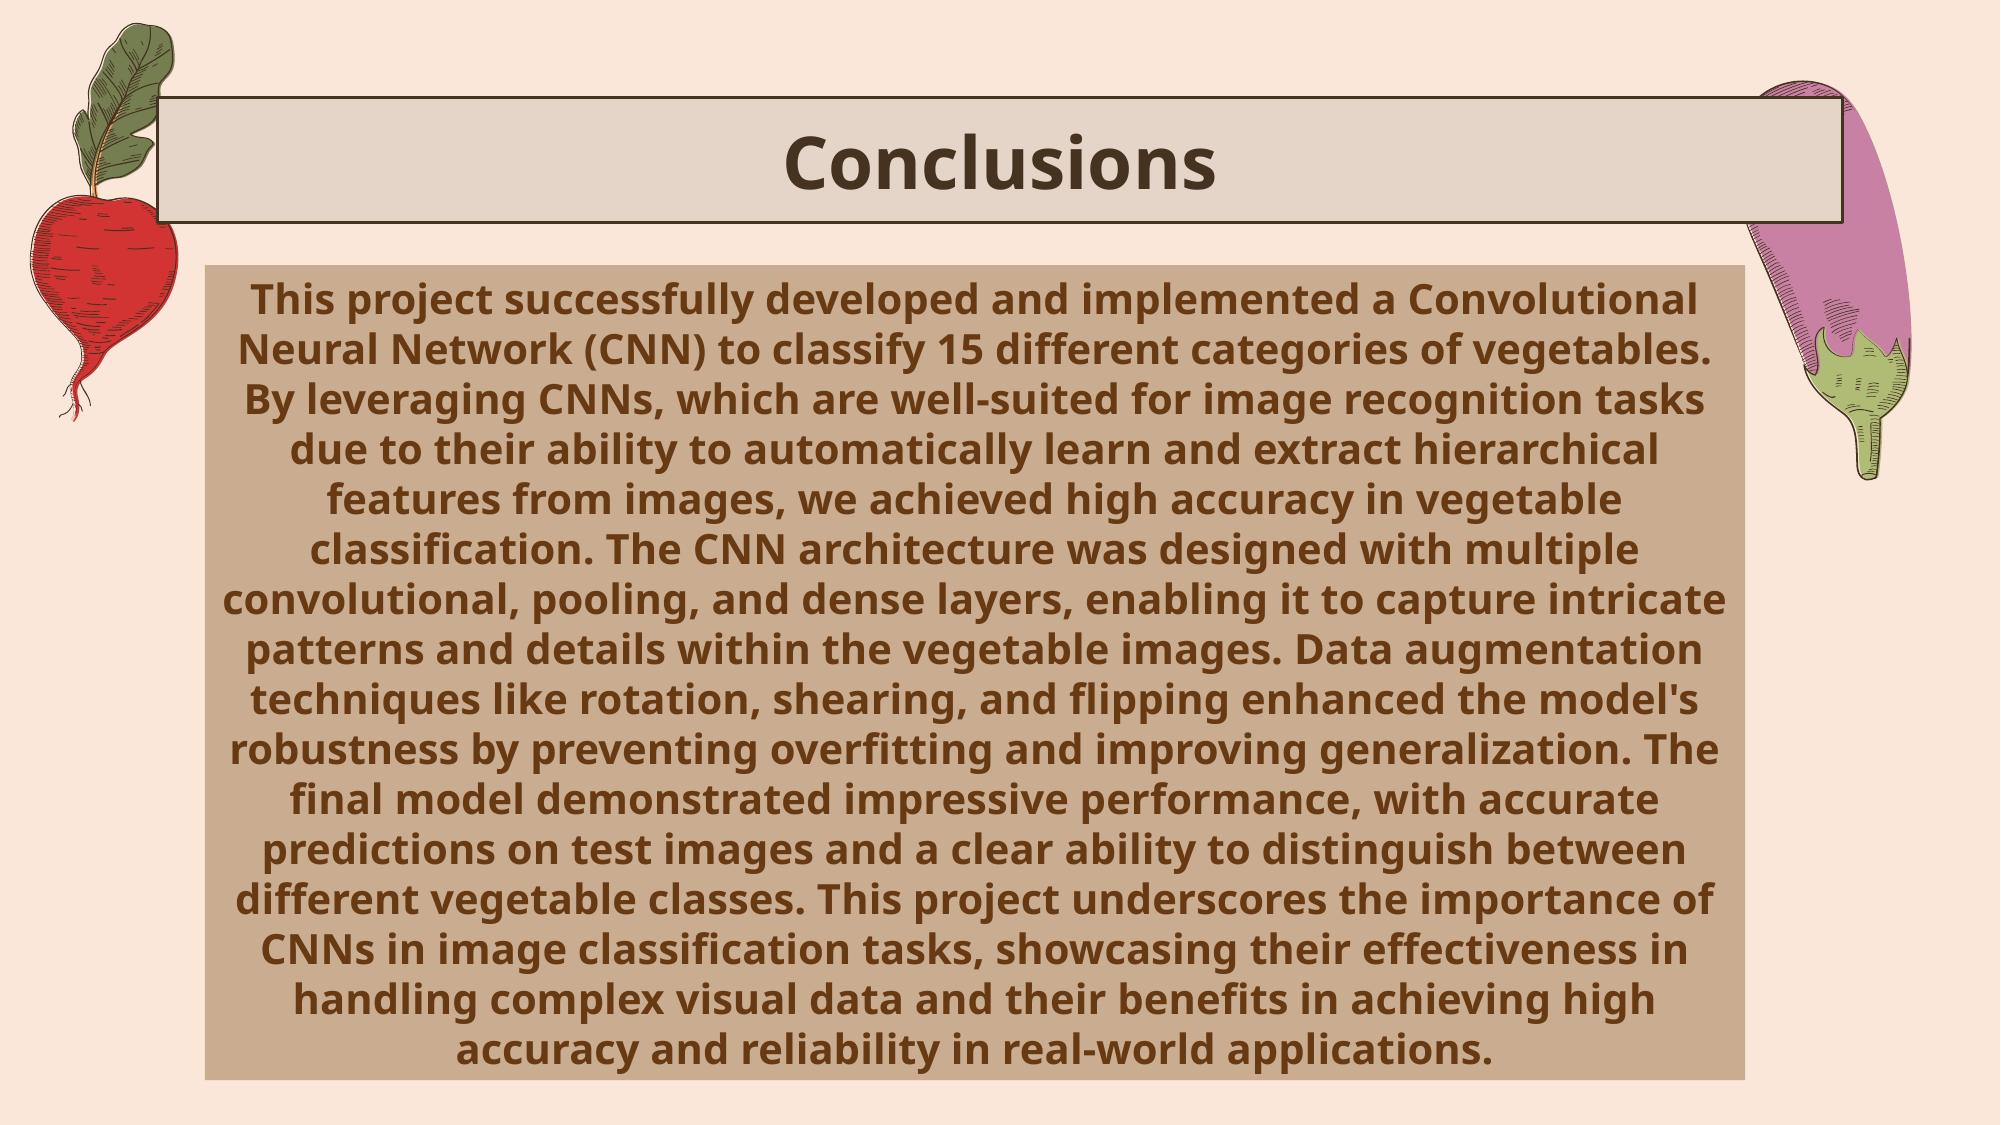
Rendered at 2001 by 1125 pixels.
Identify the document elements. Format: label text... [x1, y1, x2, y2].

title Conclusions [156, 96, 1844, 224]
text_box This project successfully developed and implemented a Convolutional Neural Network (CNN) to classify 15 different categories of vegetables. By leveraging CNNs, which are well-suited for image recognition tasks due to their ability to automatically learn and extract hierarchical features from images, we achieved high accuracy in vegetable classification. The CNN architecture was designed with multiple convolutional, pooling, and dense layers, enabling it to capture intricate patterns and details within the vegetable images. Data augmentation techniques like rotation, shearing, and flipping enhanced the model's robustness by preventing overfitting and improving generalization. The final model demonstrated impressive performance, with accurate predictions on test images and a clear ability to distinguish between different vegetable classes. This project underscores the importance of CNNs in image classification tasks, showcasing their effectiveness in handling complex visual data and their benefits in achieving high accuracy and reliability in real-world applications. [204, 265, 1746, 1081]
